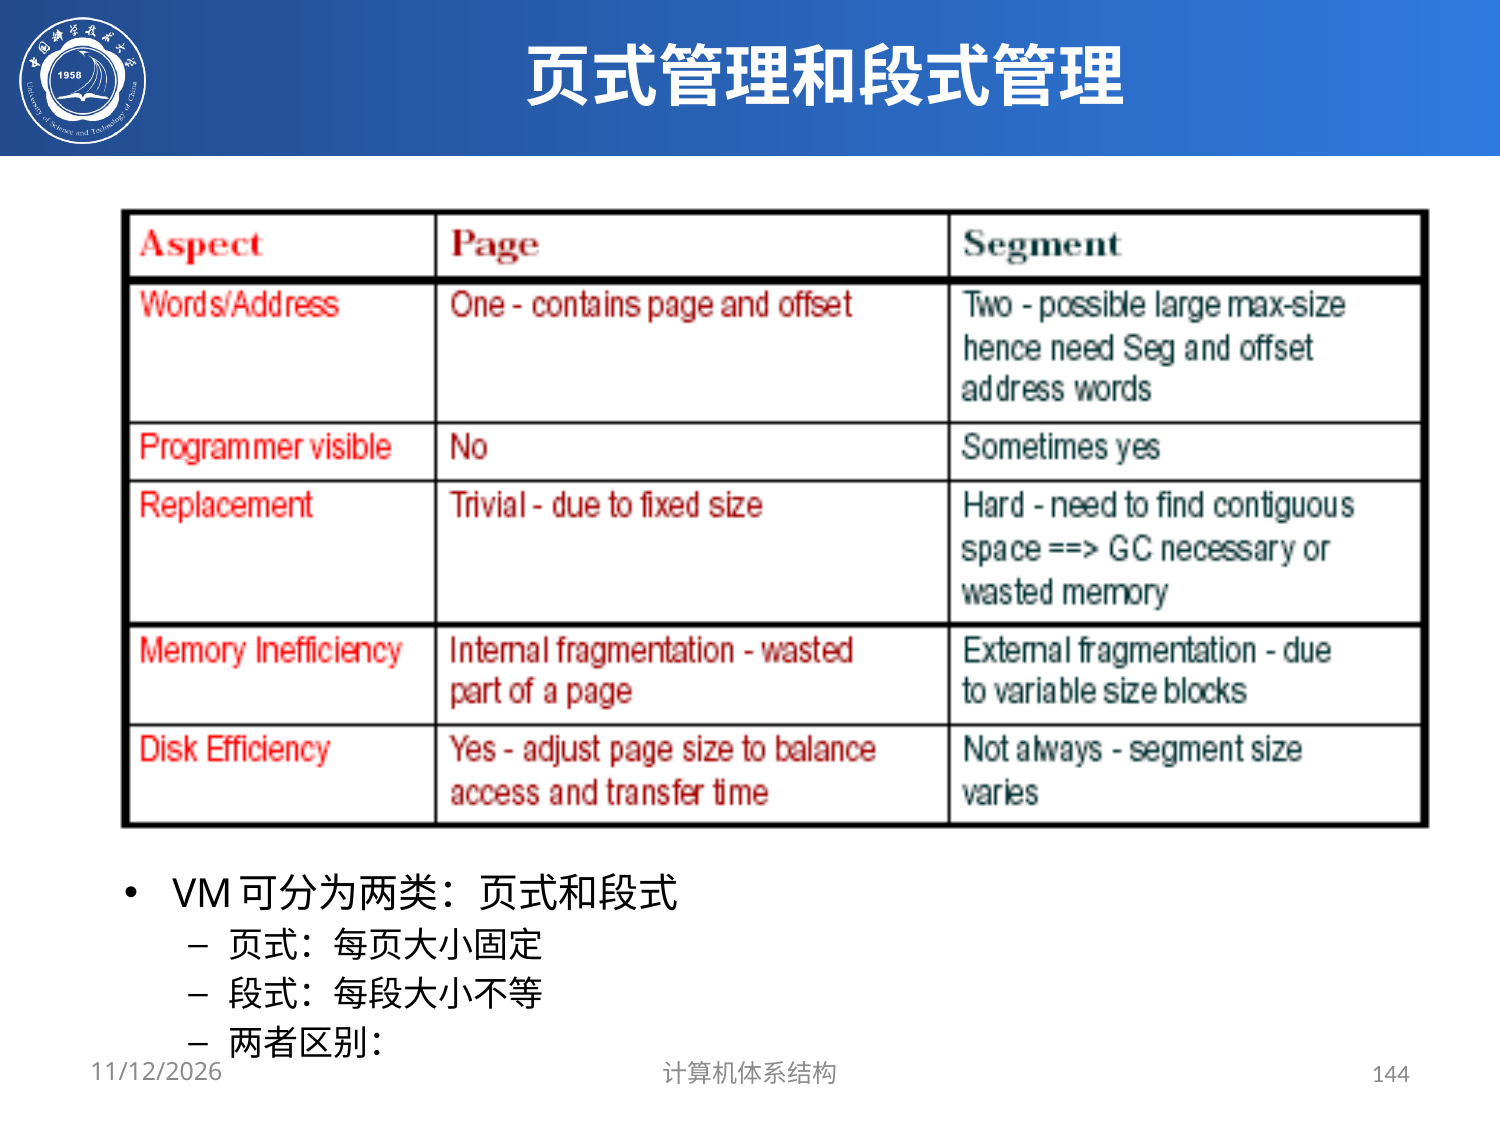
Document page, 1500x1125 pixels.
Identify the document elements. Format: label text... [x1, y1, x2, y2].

slide_number 144 [1074, 1070, 1425, 1103]
footer 计算机体系结构 [512, 1070, 988, 1103]
title 页式管理和段式管理 [150, 0, 1500, 148]
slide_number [75, 1042, 425, 1103]
picture [19, 17, 146, 144]
picture [95, 184, 1460, 861]
list VM可分为两类：页式和段式 页式：每页大小固定 段式：每段大小不等 两者区别： [109, 860, 1500, 1070]
